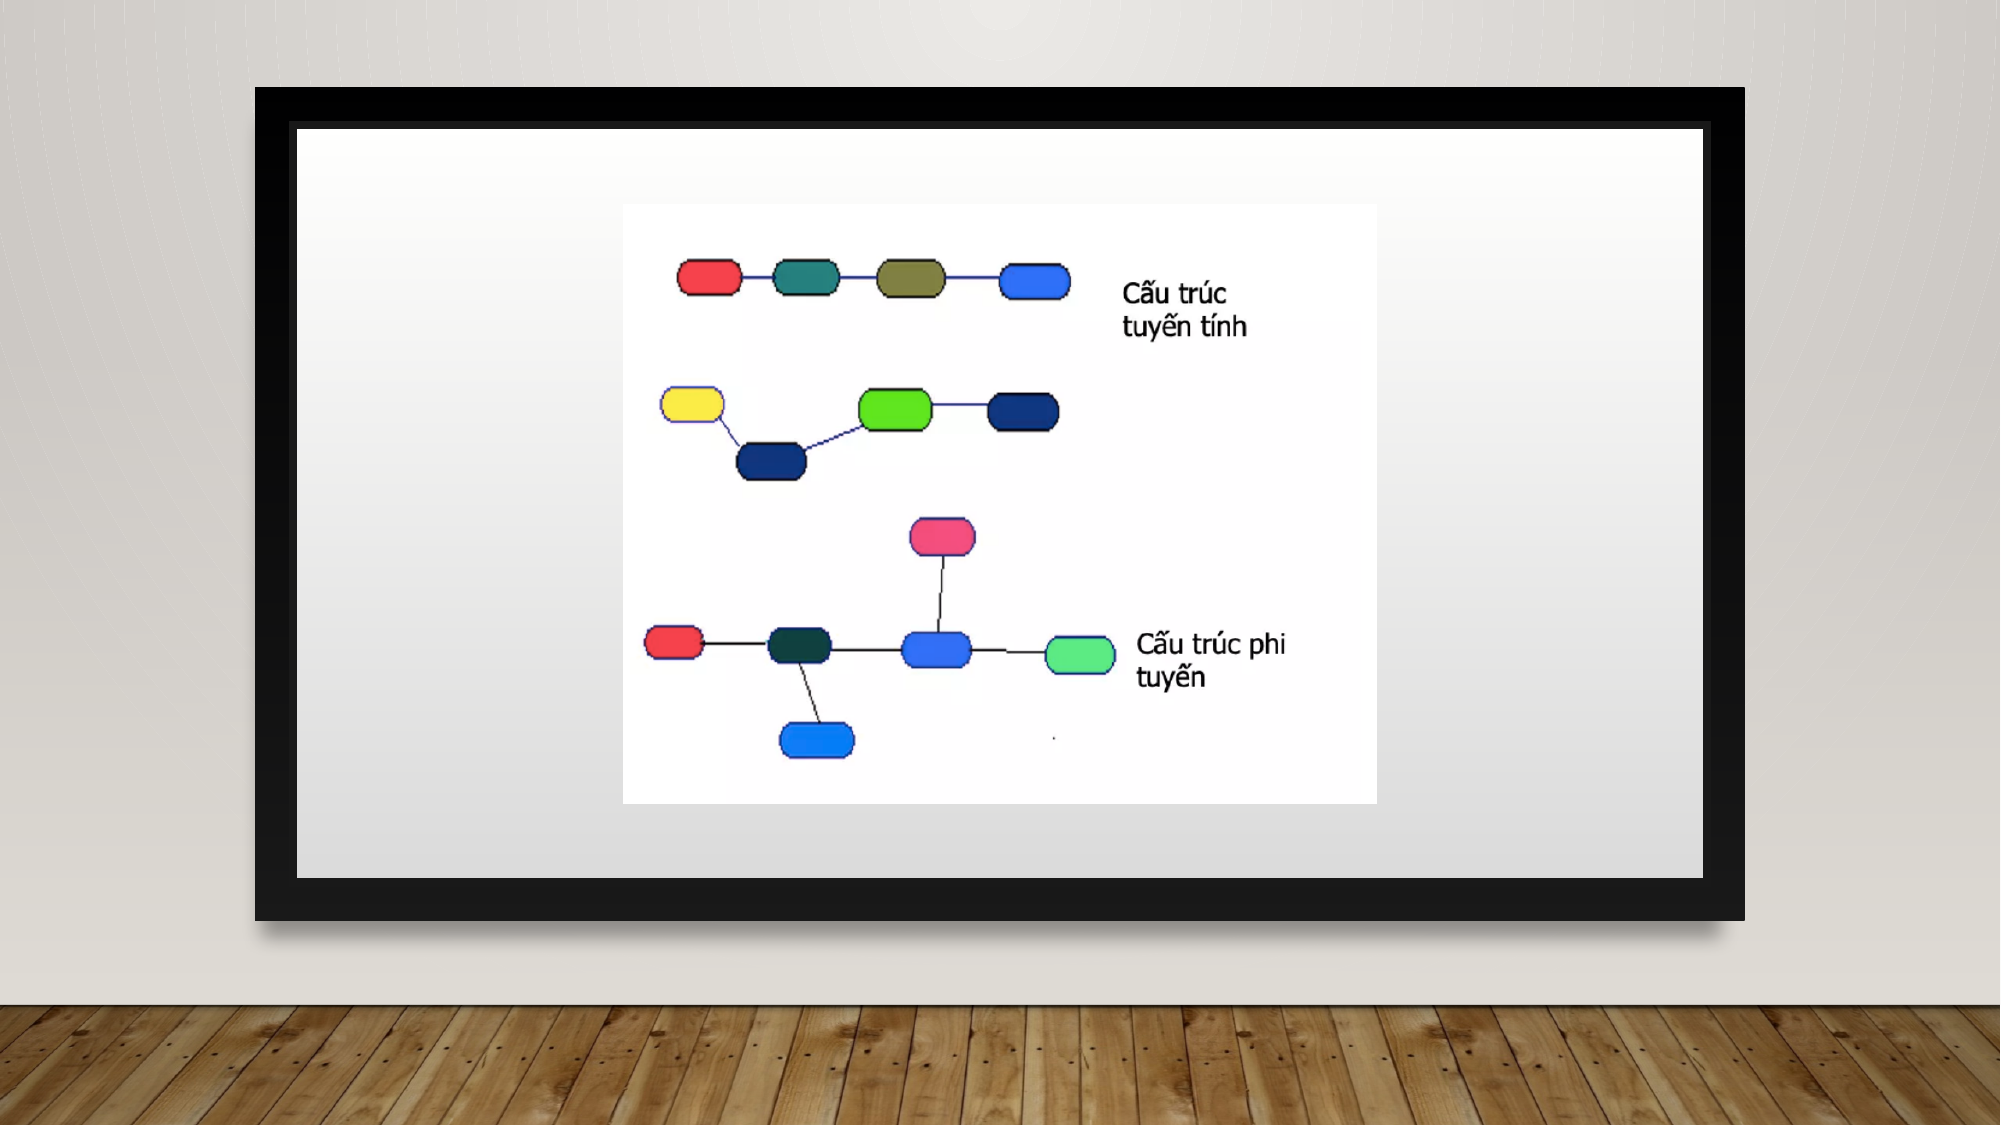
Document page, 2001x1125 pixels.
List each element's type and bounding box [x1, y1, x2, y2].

picture [0, 1005, 2000, 1125]
text_box [292, 124, 1708, 883]
text_box [254, 87, 1745, 921]
picture [623, 204, 1377, 804]
